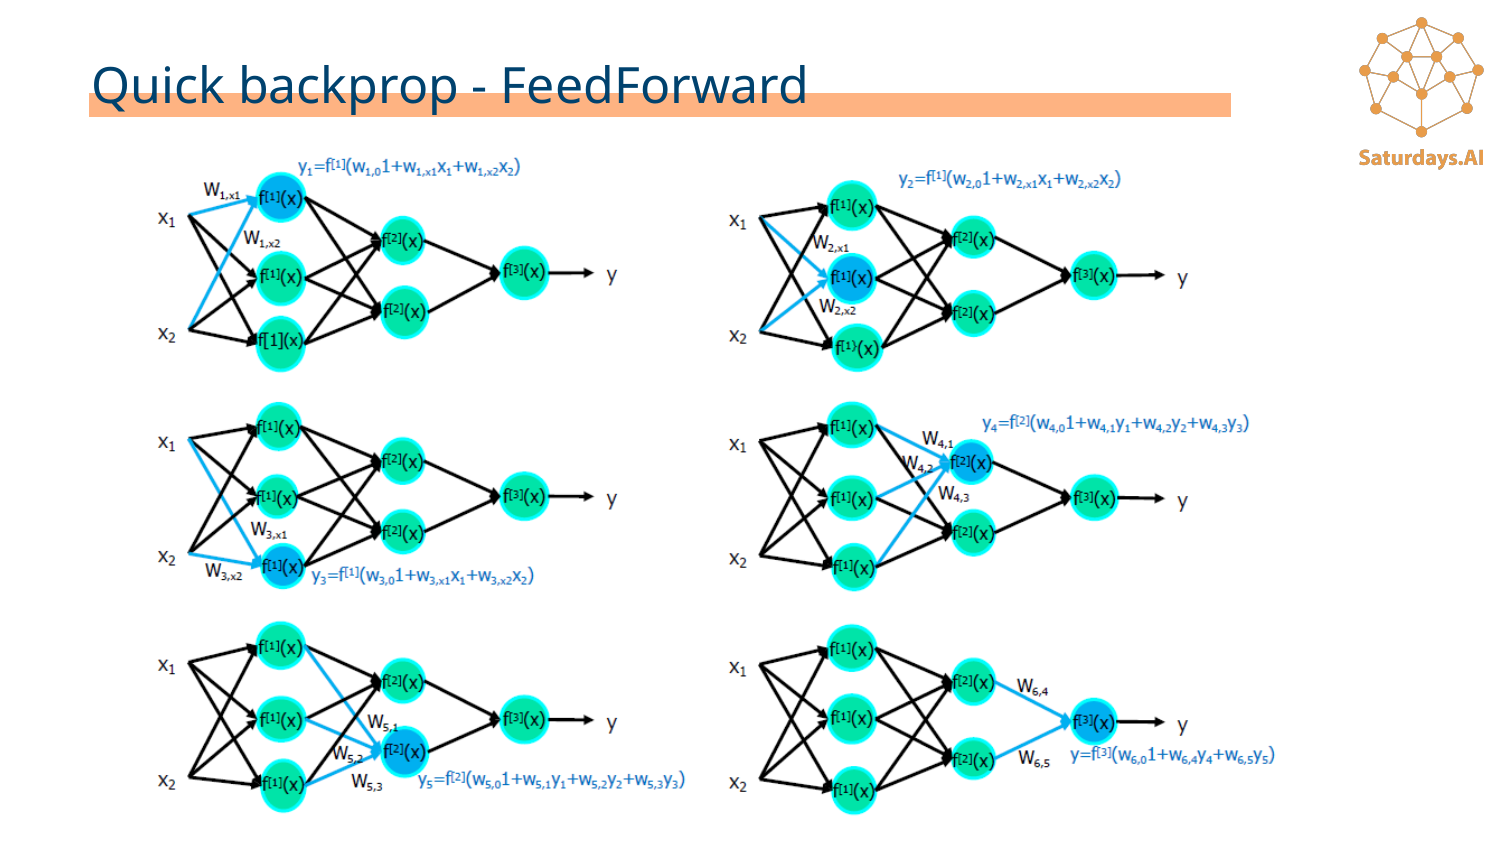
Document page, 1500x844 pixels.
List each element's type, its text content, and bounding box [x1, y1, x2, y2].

picture [128, 141, 1303, 831]
picture [1345, 5, 1495, 177]
text_box Quick backprop - FeedForward [88, 50, 1205, 104]
